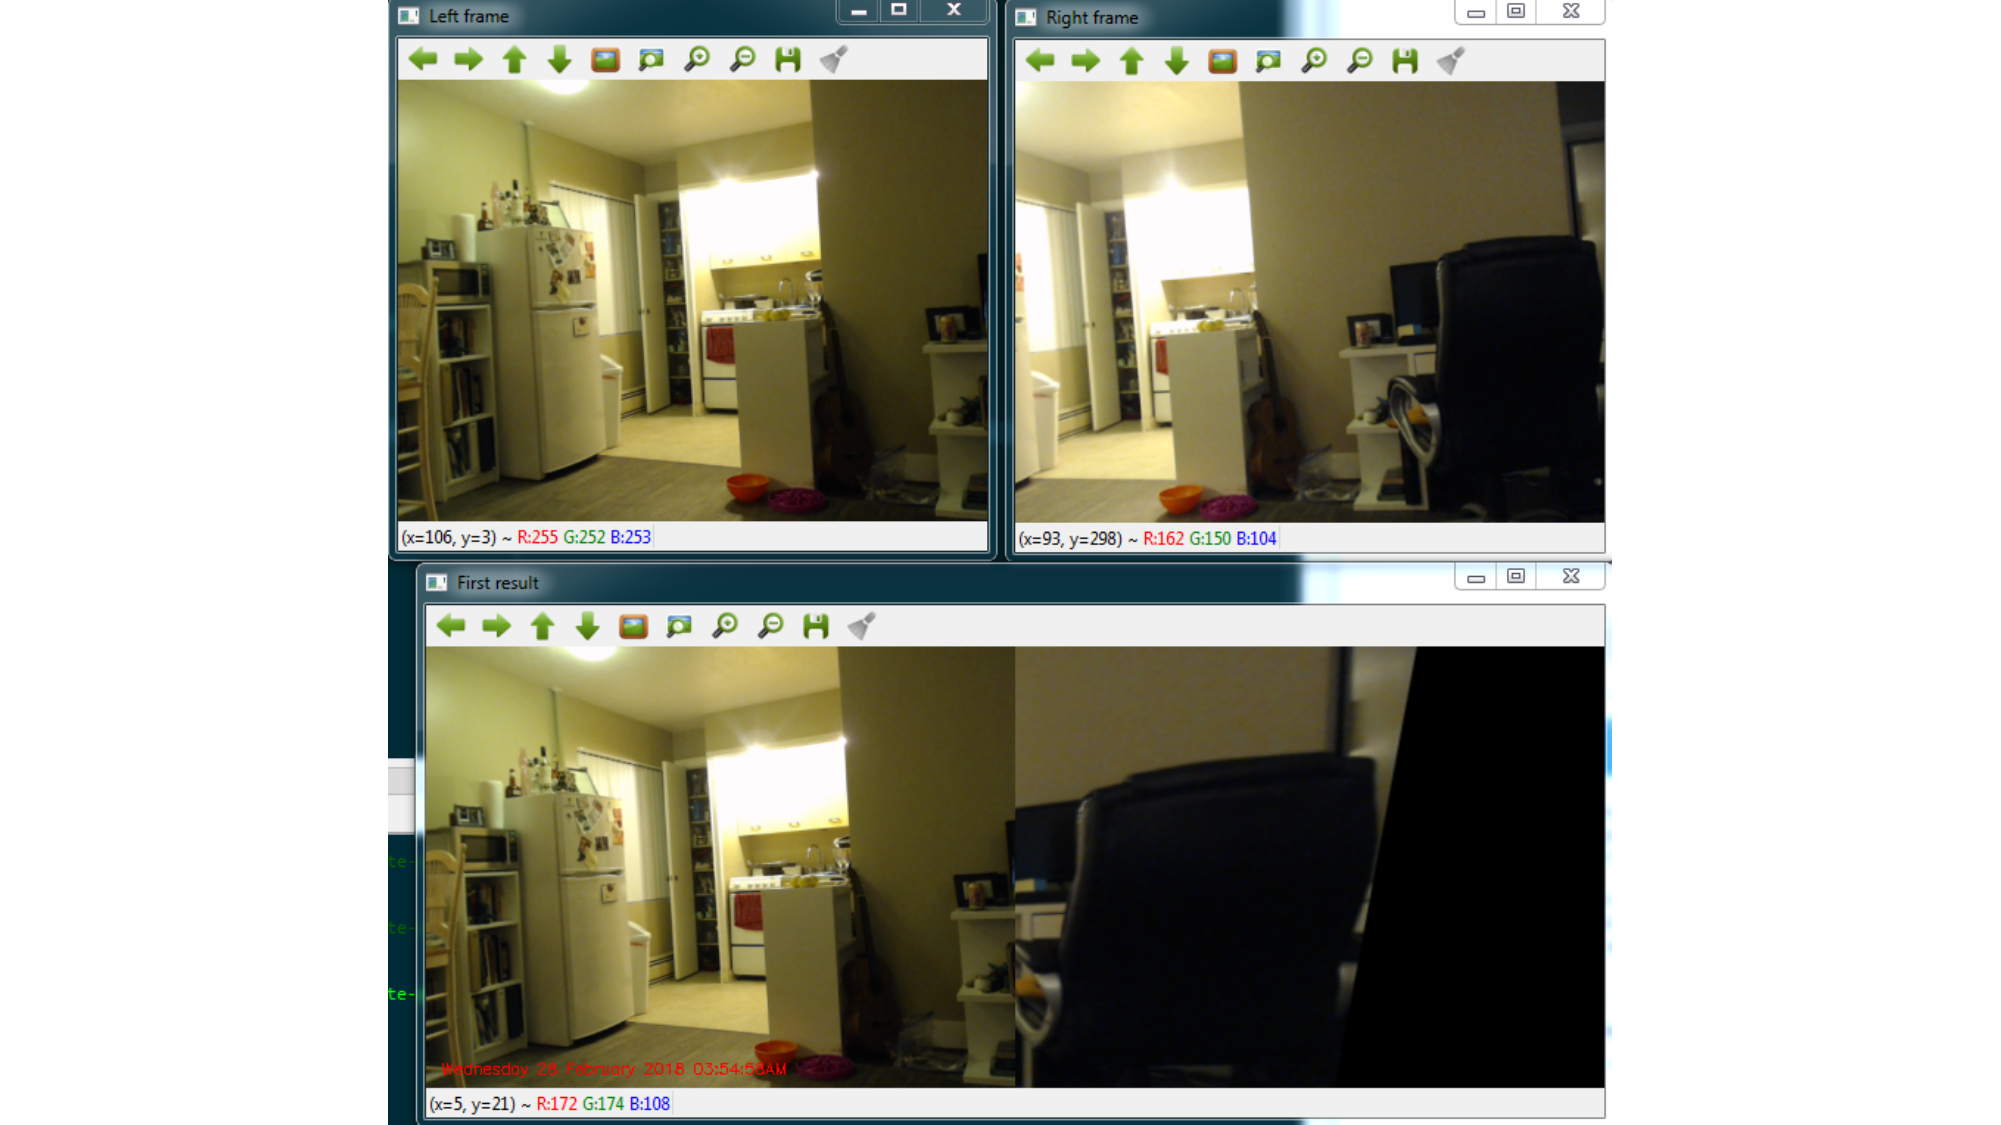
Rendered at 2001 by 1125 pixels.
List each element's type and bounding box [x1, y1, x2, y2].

picture [388, 856, 395, 867]
picture [397, 859, 406, 867]
picture [388, 922, 406, 933]
picture [388, 988, 407, 999]
picture [388, 0, 1612, 1125]
